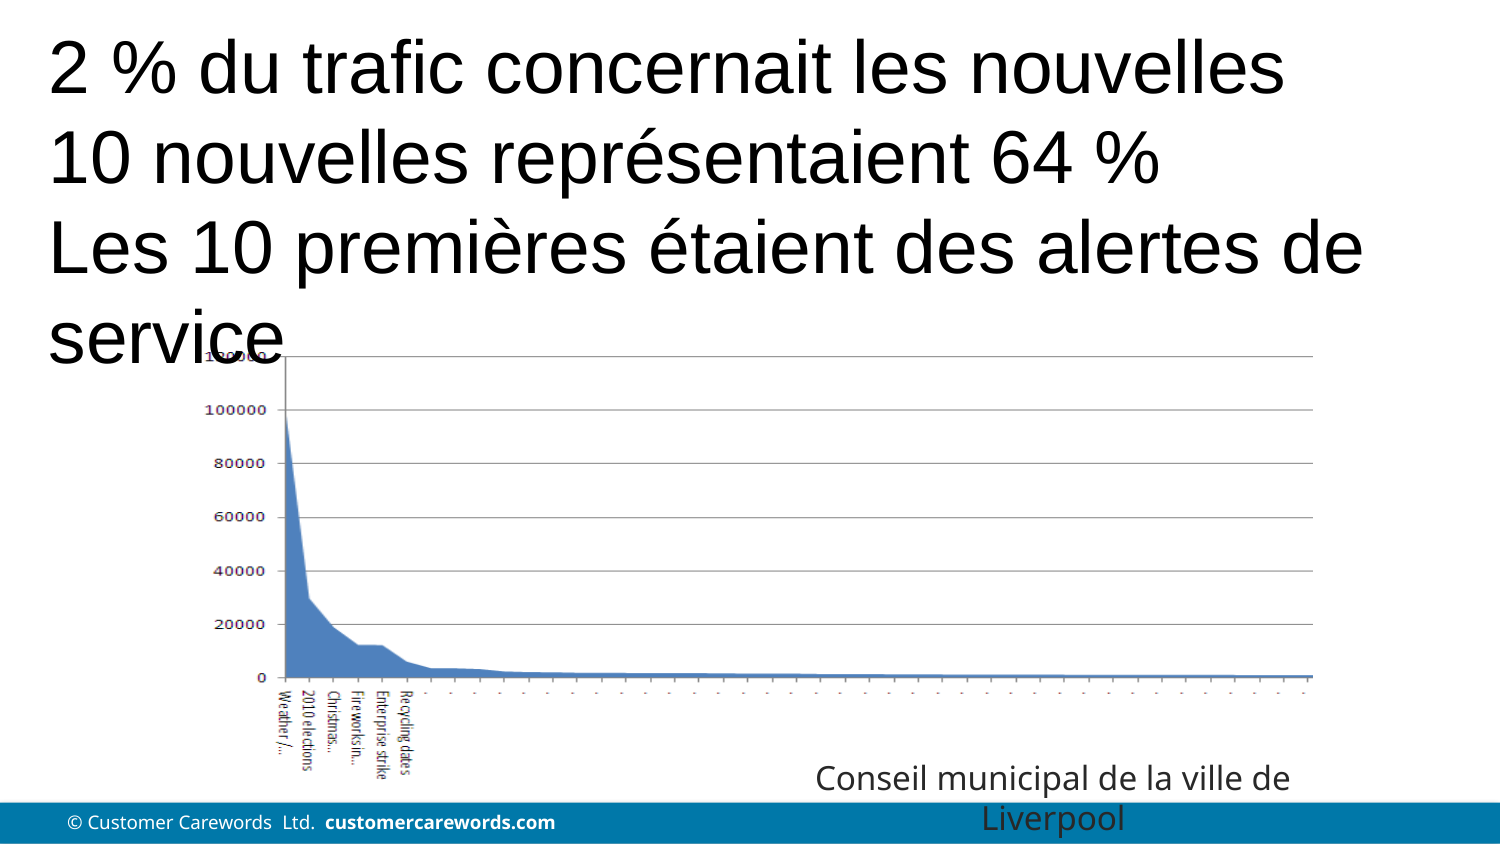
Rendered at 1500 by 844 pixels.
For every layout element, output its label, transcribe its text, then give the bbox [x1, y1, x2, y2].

text_box Conseil municipal de la ville de Liverpool [723, 749, 1383, 844]
text_box 2 % du trafic concernait les nouvelles 10 nouvelles représentaient 64 % Les 10 premières étaient des alertes de service [33, 11, 1383, 387]
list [187, 350, 1313, 786]
